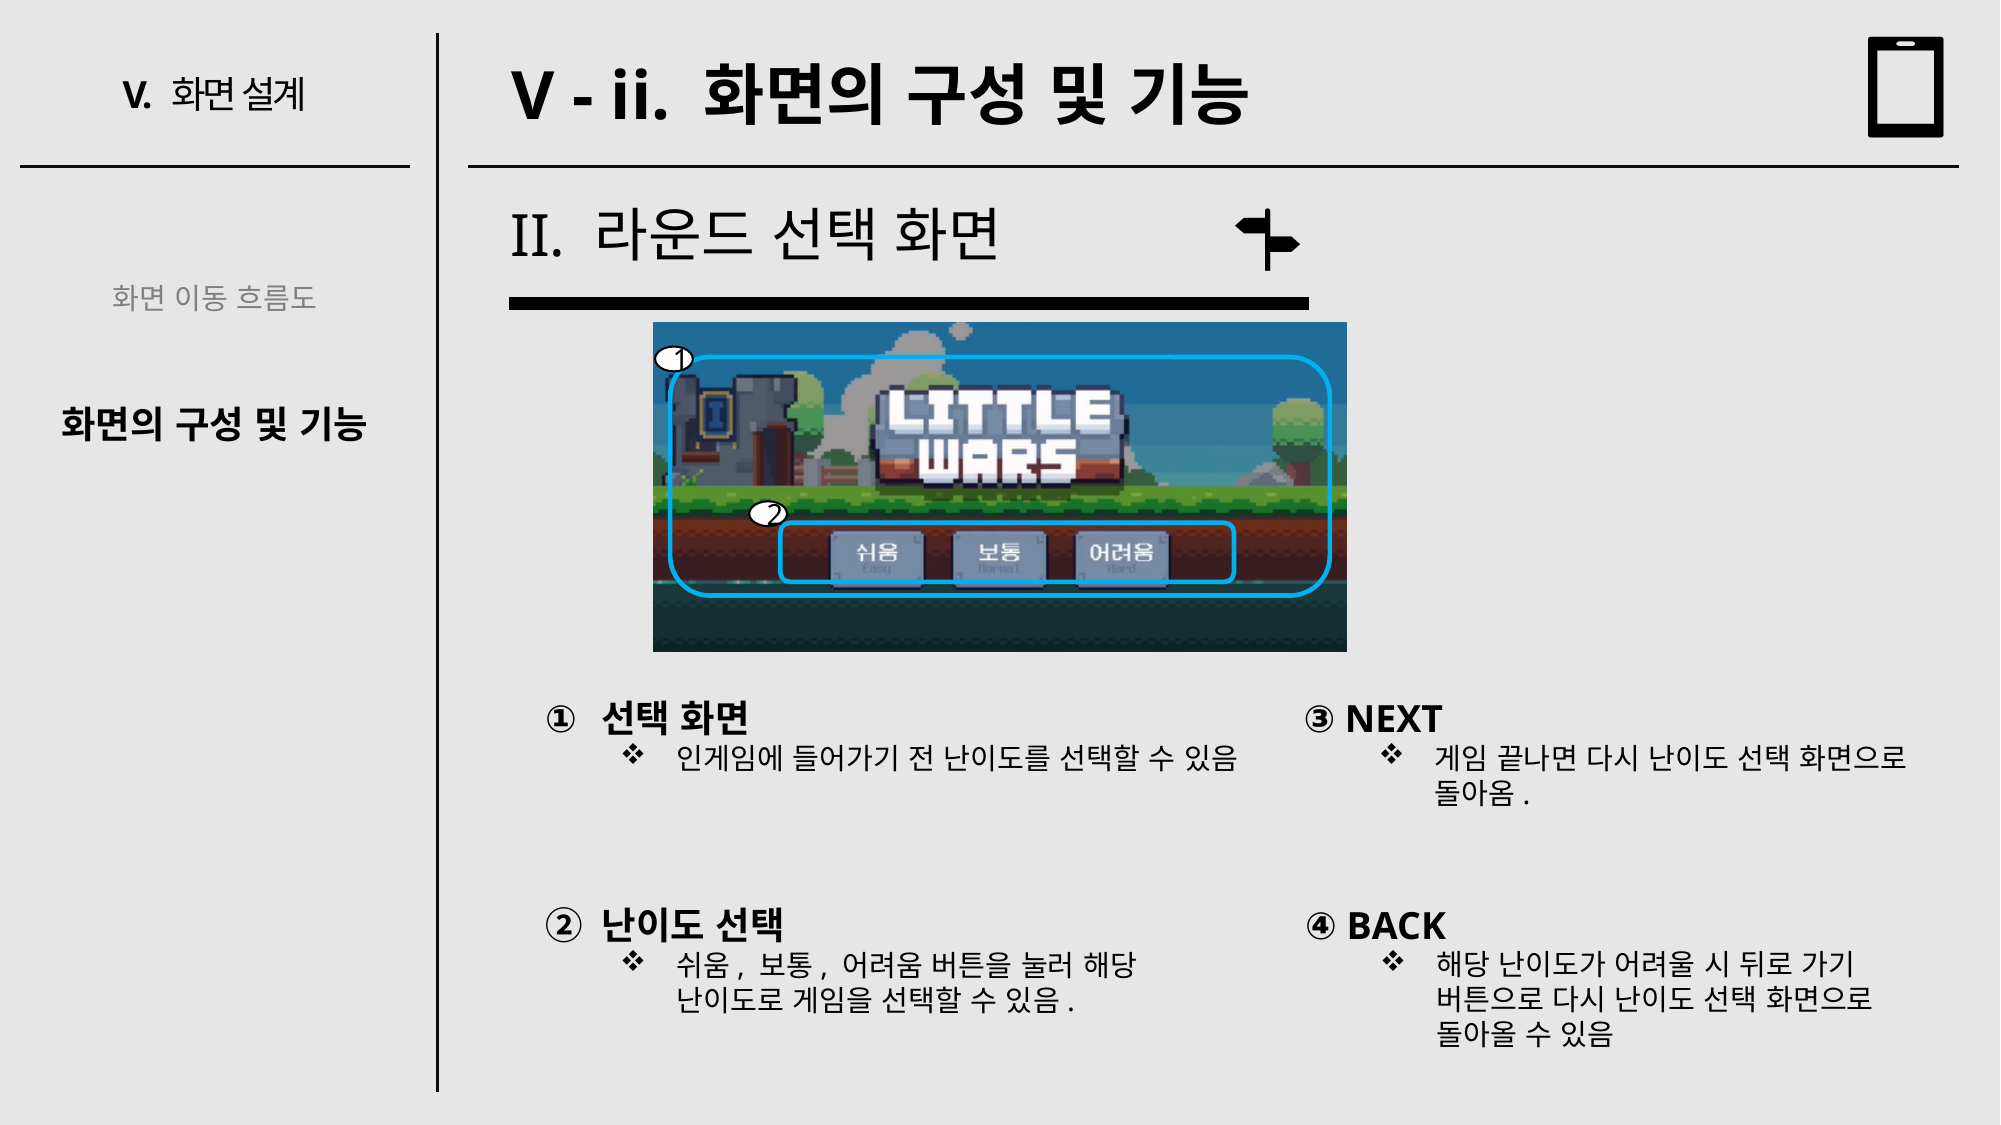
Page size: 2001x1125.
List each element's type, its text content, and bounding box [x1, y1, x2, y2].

text_box V - ii. 화면의 구성 및 기능 [496, 45, 1830, 141]
picture [1830, 32, 1981, 142]
text_box II. 라운드 선택 화면 [495, 190, 1295, 276]
text_box 화면 이동 흐름도 [19, 272, 411, 323]
picture [1224, 201, 1311, 277]
text_box ② 난이도 선택 쉬움, 보통, 어려움 버튼을 눌러 해당 난이도로 게임을 선택할 수 있음. [455, 895, 1215, 1025]
text_box 화면의 구성 및 기능 [19, 393, 411, 454]
text_box 선택 화면 인게임에 들어가기 전 난이도를 선택할 수 있음 [455, 687, 1213, 783]
picture [653, 322, 1347, 652]
text_box ③ NEXT 게임 끝나면 다시 난이도 선택 화면으로 돌아옴. [1213, 687, 2000, 818]
text_box ④ BACK 해당 난이도가 어려울 시 뒤로 가기 버튼으로 다시 난이도 선택 화면으로 돌아올 수 있음 [1215, 894, 1909, 1059]
text_box V. 화면 설계 [19, 63, 411, 123]
